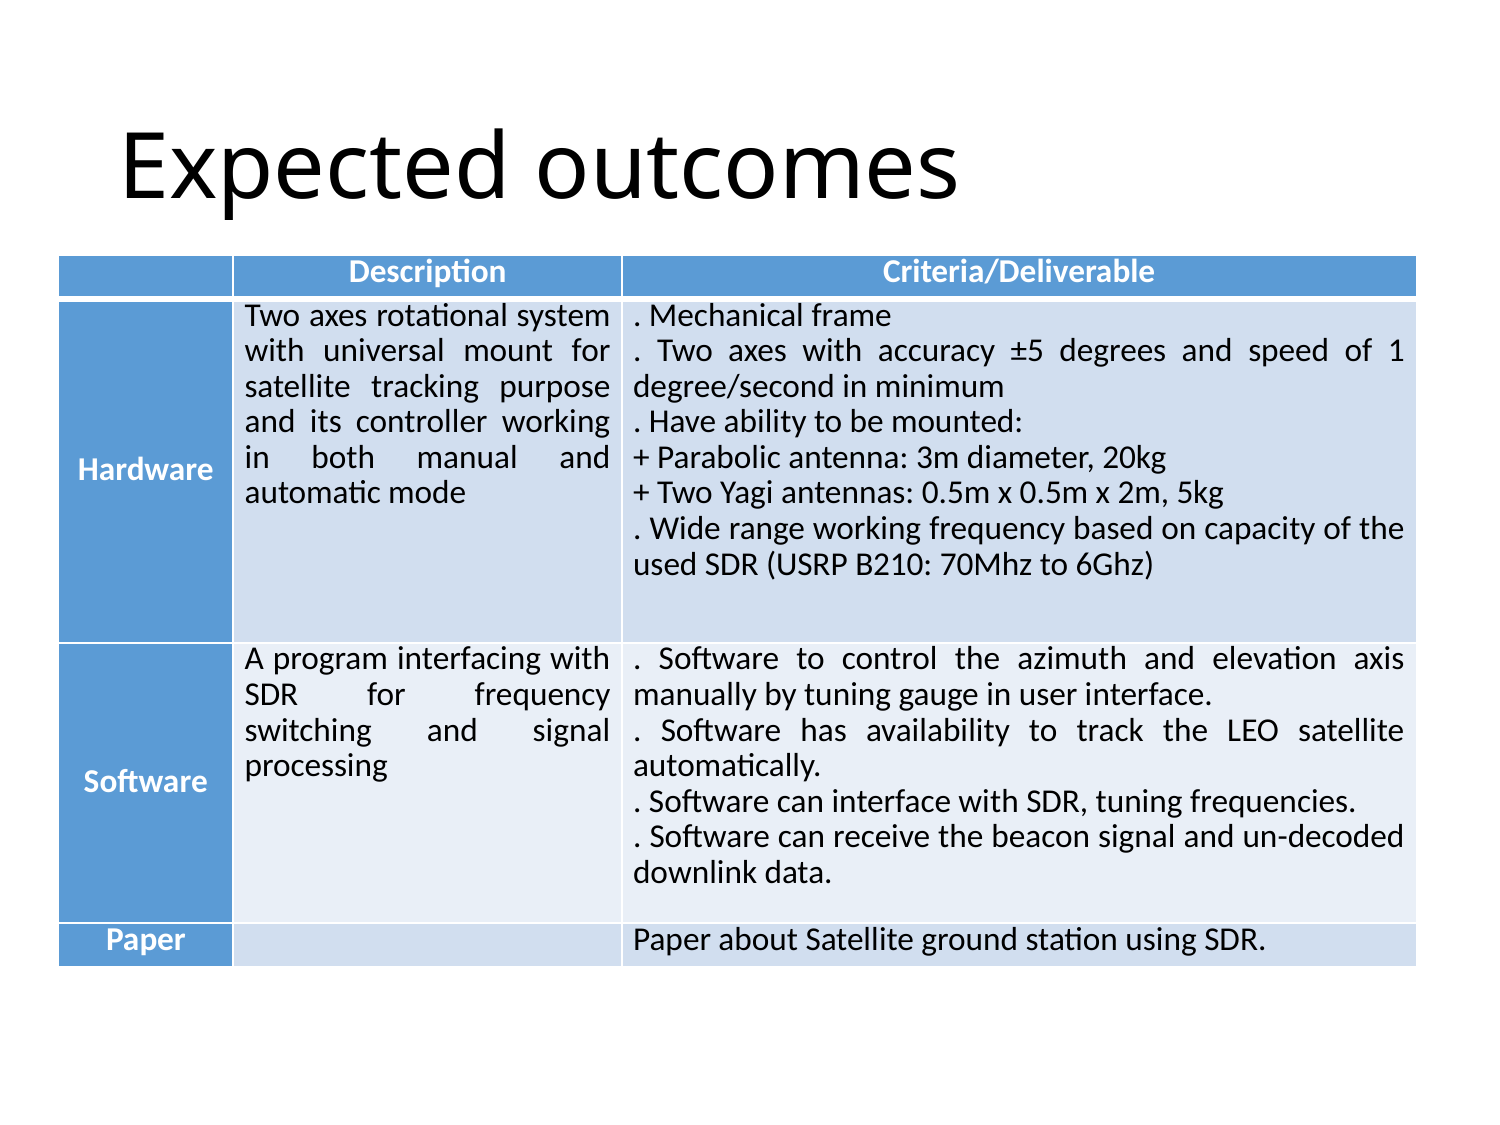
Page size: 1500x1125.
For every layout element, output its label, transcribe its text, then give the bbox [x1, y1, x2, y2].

table_cell [234, 924, 621, 966]
table_cell . Software to control the azimuth and elevation axis manually by tuning gauge in user interface. . Software has availability to track the LEO satellite automatically. . Software can interface with SDR, tuning frequencies. . Software can receive the beacon signal and un-decoded downlink data. [623, 644, 1416, 922]
table_header Description [234, 256, 621, 296]
table_cell A program interfacing with SDR for frequency switching and signal processing [234, 644, 621, 922]
table_header Criteria/Deliverable [623, 256, 1416, 296]
table_cell Paper [59, 924, 232, 966]
table_cell Two axes rotational system with universal mount for satellite tracking purpose and its controller working in both manual and automatic mode [234, 302, 621, 642]
table_cell Software [59, 644, 232, 922]
table_cell Hardware [59, 302, 232, 642]
table_cell Paper about Satellite ground station using SDR. [623, 924, 1416, 966]
table_cell . Mechanical frame . Two axes with accuracy ±5 degrees and speed of 1 degree/second in minimum . Have ability to be mounted: + Parabolic antenna: 3m diameter, 20kg + Two Yagi antennas: 0.5m x 0.5m x 2m, 5kg . Wide range working frequency based on capacity of the used SDR (USRP B210: 70Mhz to 6Ghz) [623, 302, 1416, 642]
table_header [59, 256, 232, 296]
title Expected outcomes [103, 59, 1397, 254]
